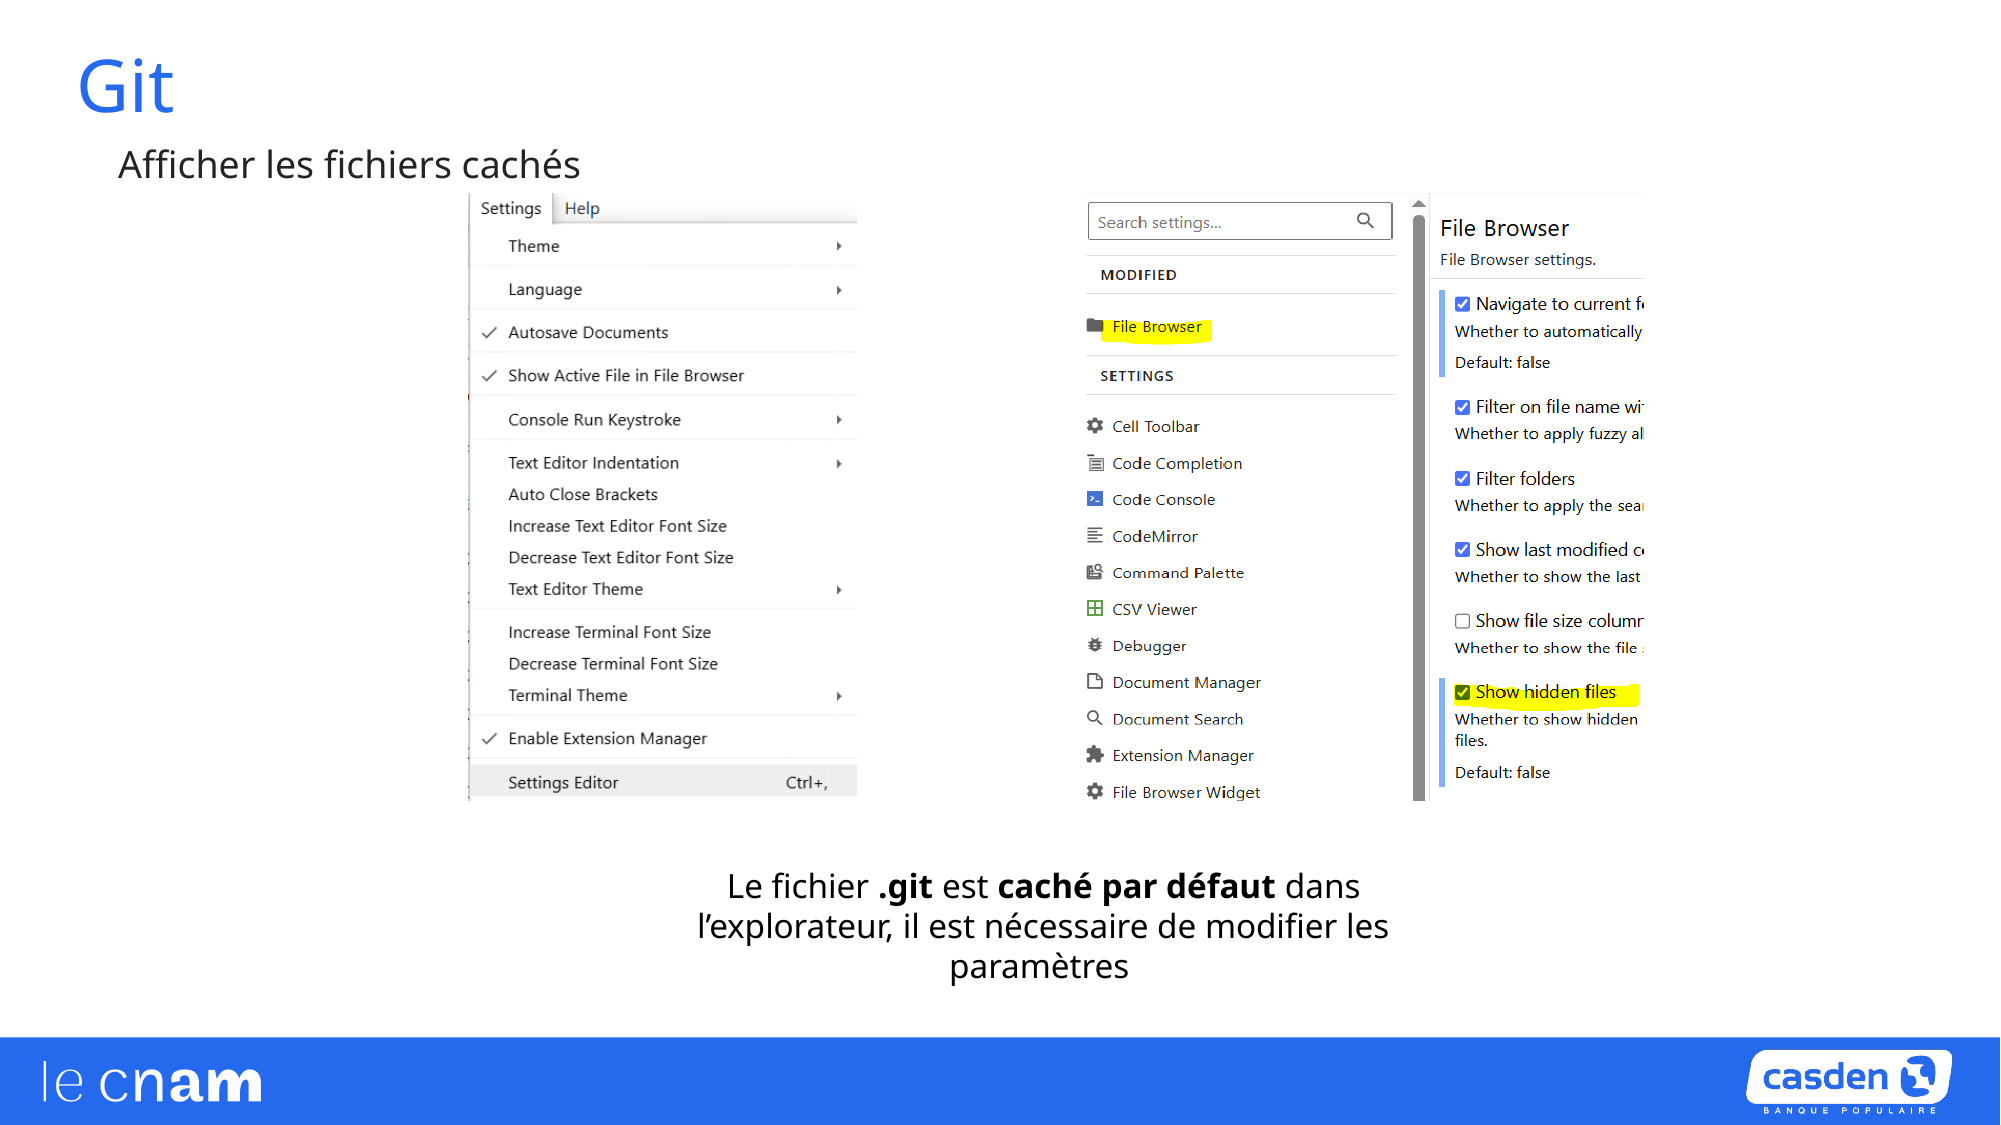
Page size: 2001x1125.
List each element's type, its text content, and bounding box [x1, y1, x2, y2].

picture [1742, 1042, 1958, 1120]
text_box [0, 1036, 2000, 1125]
text_box Git [61, 41, 1909, 136]
picture [468, 193, 858, 801]
text_box Le fichier .git est caché par défaut dans l’explorateur, il est nécessaire de modifier les paramètres [617, 858, 1470, 993]
text_box Afficher les fichiers cachés [103, 136, 1086, 193]
picture [42, 1058, 262, 1104]
picture [1085, 193, 1645, 801]
